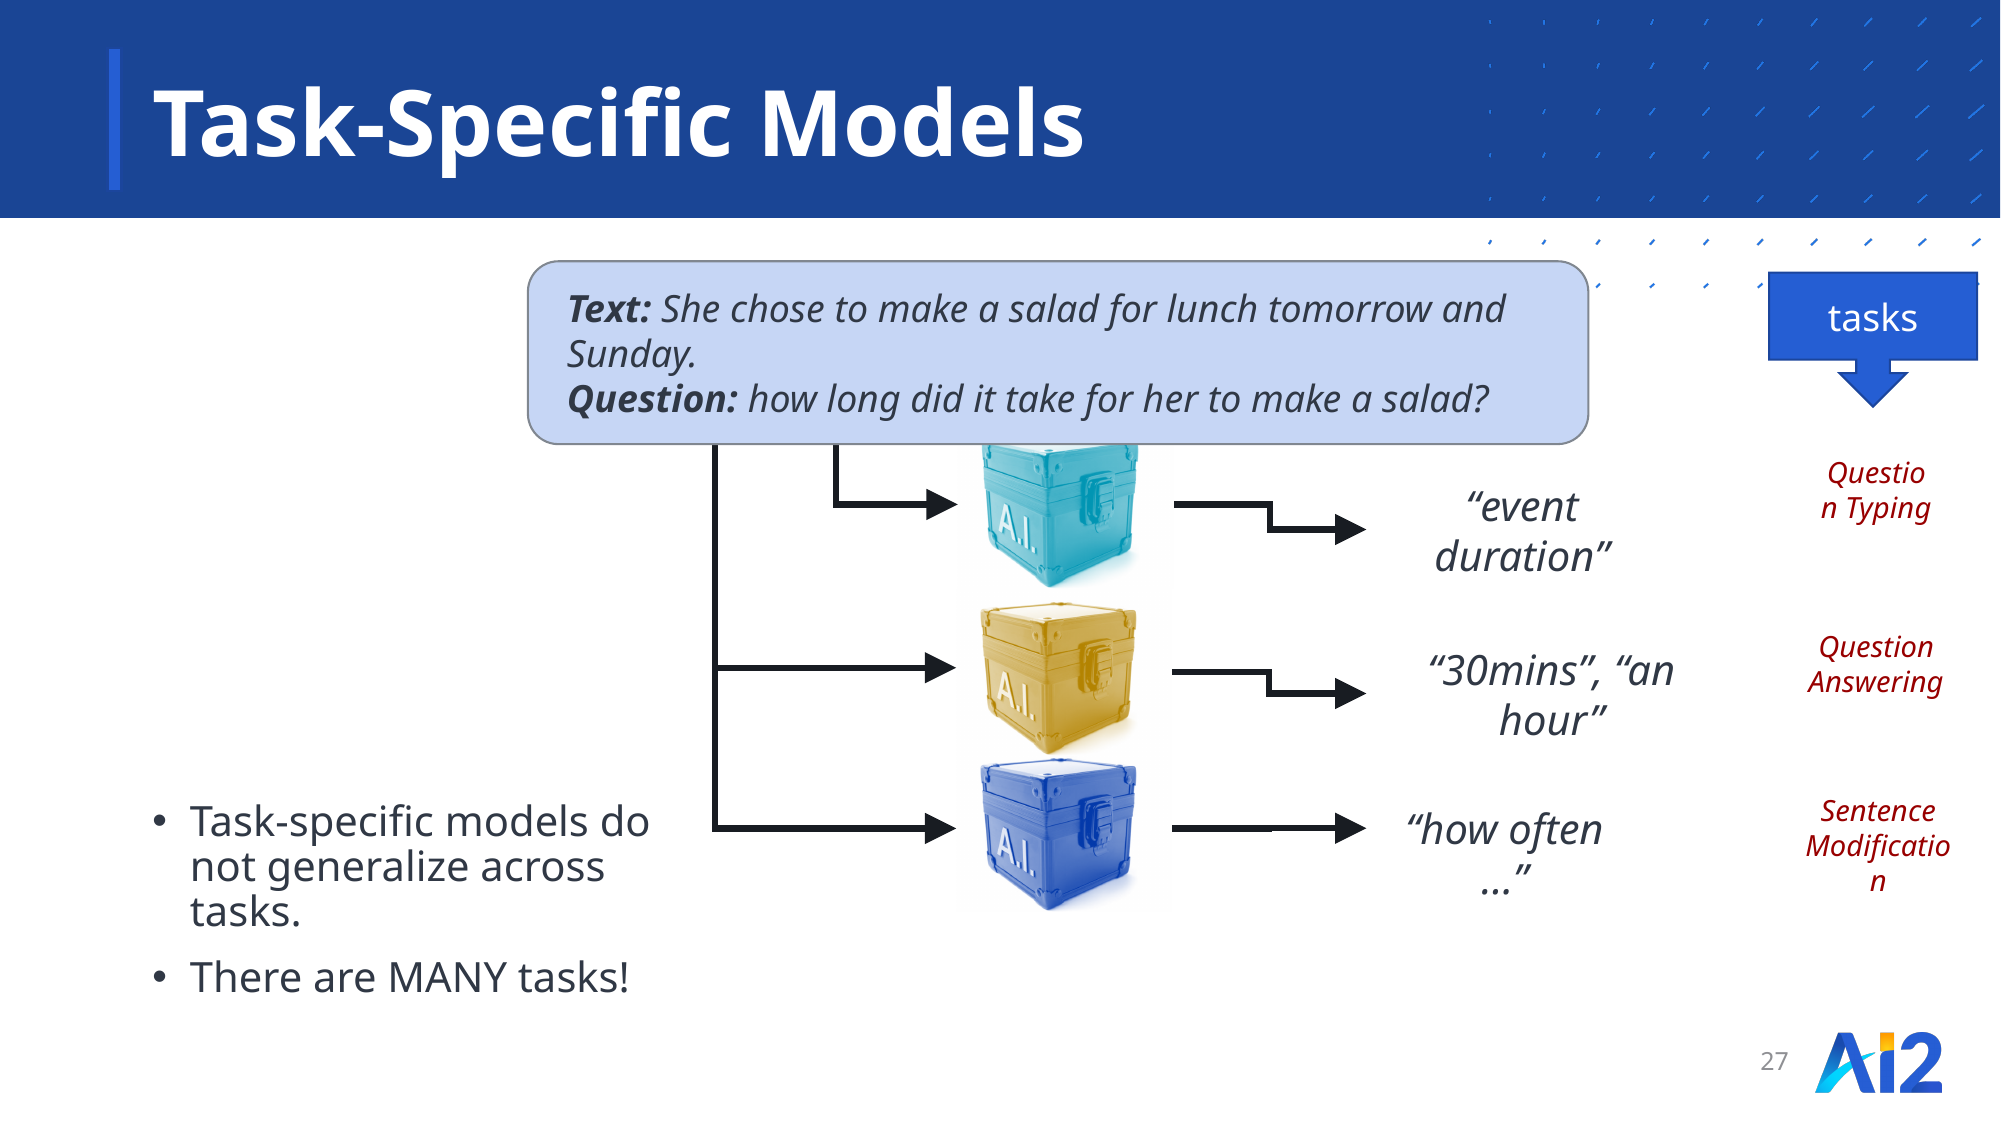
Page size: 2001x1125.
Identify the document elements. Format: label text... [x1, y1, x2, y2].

text_box Question Typing [1799, 434, 1954, 544]
text_box “event duration” [1366, 472, 1678, 587]
title Task-Specific Models [137, 47, 1863, 206]
text_box “30mins”, “an hour” [1366, 636, 1737, 751]
text_box Text: She chose to make a salad for lunch tomorrow and Sunday. Question: how long did it take for her to make a salad? [526, 260, 1590, 446]
text_box tasks [1768, 271, 1979, 409]
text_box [714, 287, 958, 829]
picture [1487, 0, 2000, 289]
text_box “how often …” [1366, 795, 1643, 911]
picture [956, 420, 1174, 913]
picture [1815, 1032, 1942, 1093]
slide_number 27 [1716, 1032, 1804, 1093]
list Task-specific models do not generalize across tasks. There are MANY tasks! [137, 524, 742, 1014]
text_box Question Answering [1760, 608, 1993, 719]
text_box Sentence Modification [1779, 772, 1978, 918]
